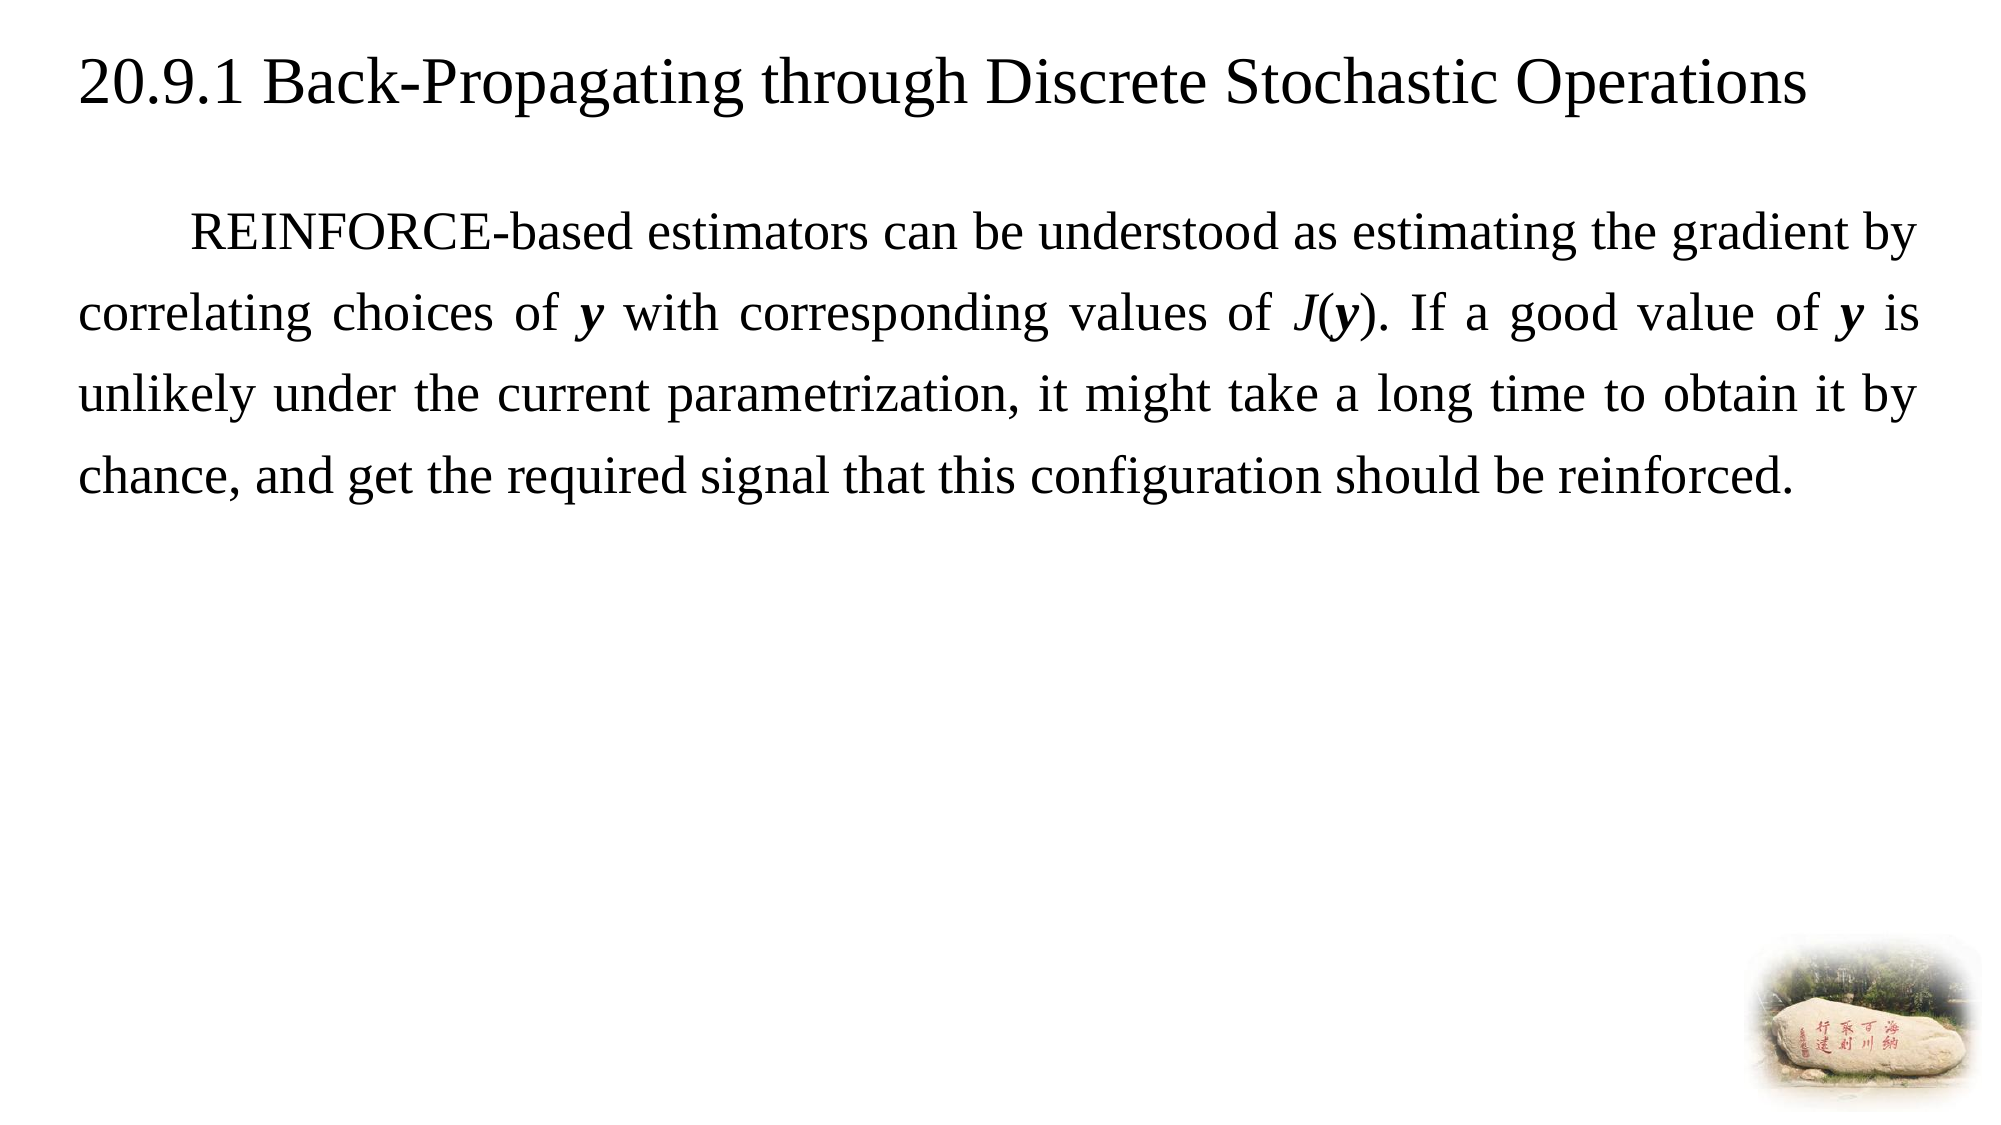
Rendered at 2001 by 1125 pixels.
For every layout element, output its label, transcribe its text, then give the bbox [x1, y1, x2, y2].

list REINFORCE-based estimators can be understood as estimating the gradient by correlating choices of y with corresponding values of J(y). If a good value of y is unlikely under the current parametrization, it might take a long time to obtain it by chance, and get the required signal that this configuration should be reinforced. [63, 171, 1936, 1014]
picture [1744, 930, 1985, 1112]
text_box 20.9.1 Back-Propagating through Discrete Stochastic Operations [63, 21, 1839, 142]
